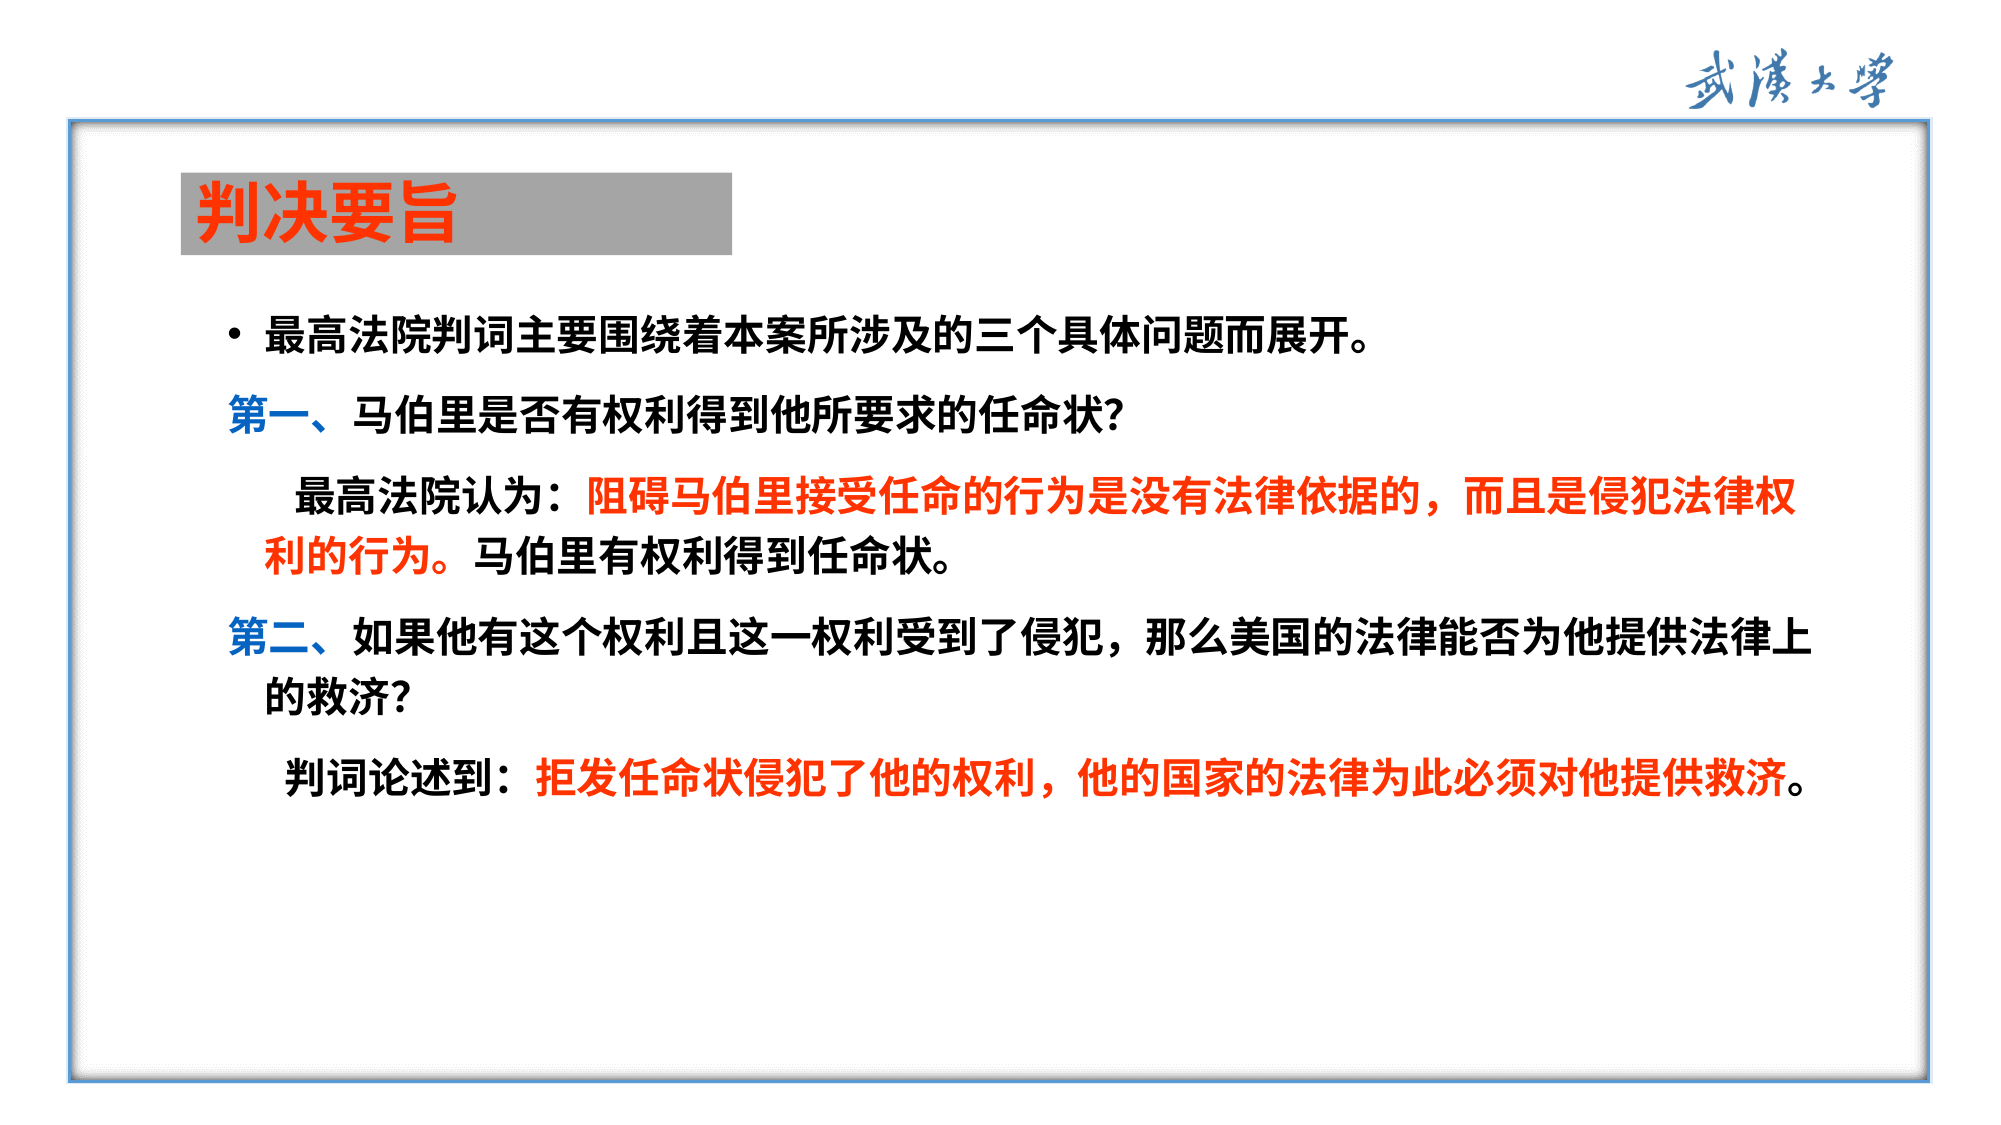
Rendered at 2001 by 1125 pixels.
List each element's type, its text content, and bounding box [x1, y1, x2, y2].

list 最高法院判词主要围绕着本案所涉及的三个具体问题而展开。 第一、马伯里是否有权利得到他所要求的任命状？ 最高法院认为：阻碍马伯里接受任命的行为是没有法律依据的，而且是侵犯法律权利的行为。马伯里有权利得到任命状。 第二、如果他有这个权利且这一权利受到了侵犯，那么美国的法律能否为他提供法律上的救济？ 判词论述到：拒发任命状侵犯了他的权利，他的国家的法律为此必须对他提供救济。 [212, 290, 1835, 988]
title 判决要旨 [180, 172, 733, 256]
picture [66, 117, 1933, 1084]
